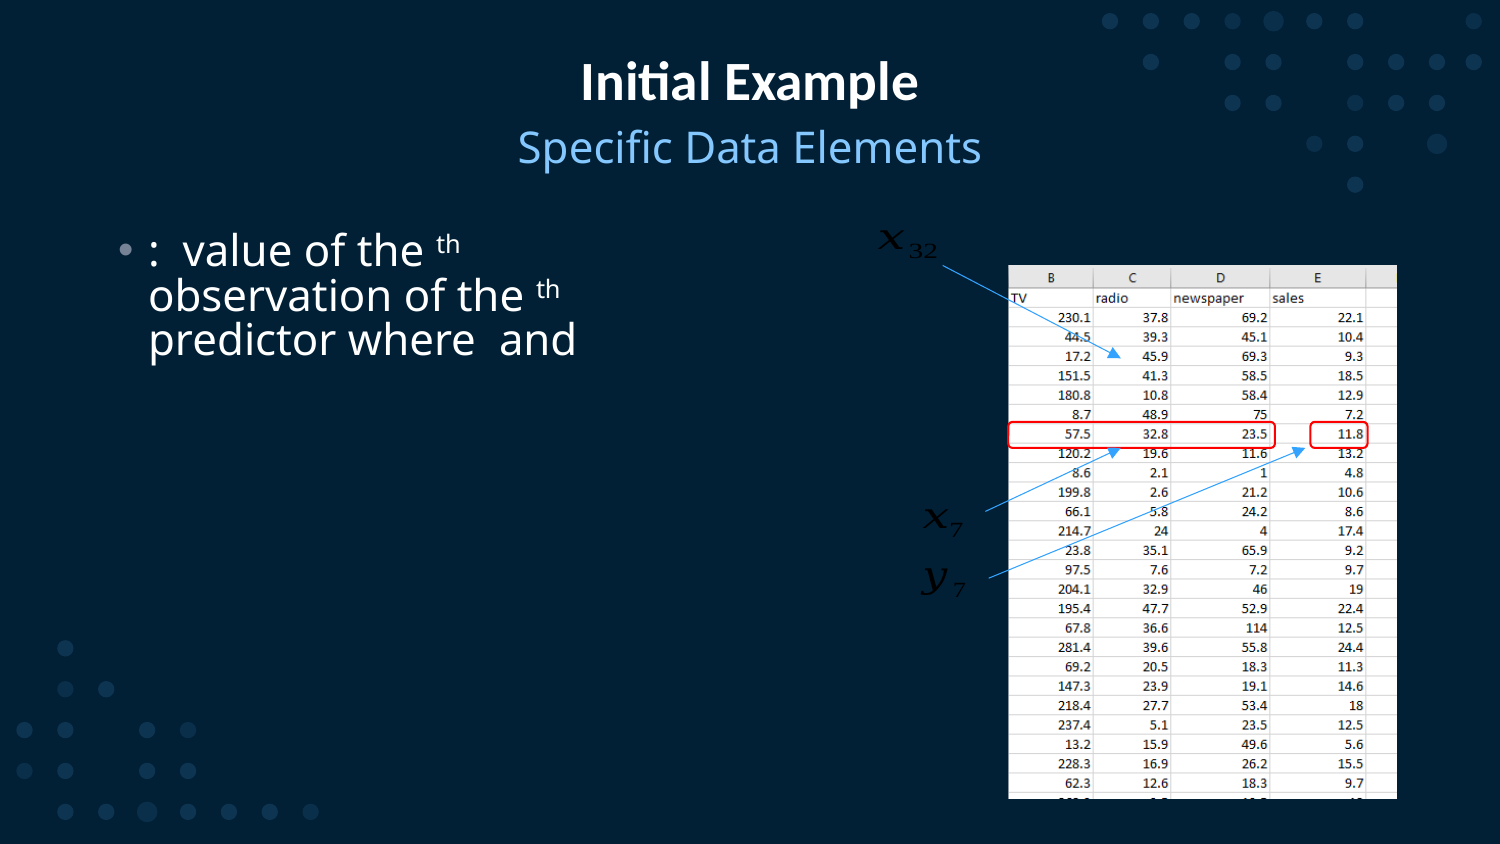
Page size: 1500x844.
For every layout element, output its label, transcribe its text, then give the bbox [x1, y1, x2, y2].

title Initial Example [103, 44, 1397, 120]
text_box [988, 447, 1306, 579]
list Specific Data Elements [103, 120, 1397, 196]
picture [1008, 265, 1397, 799]
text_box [942, 265, 1121, 359]
